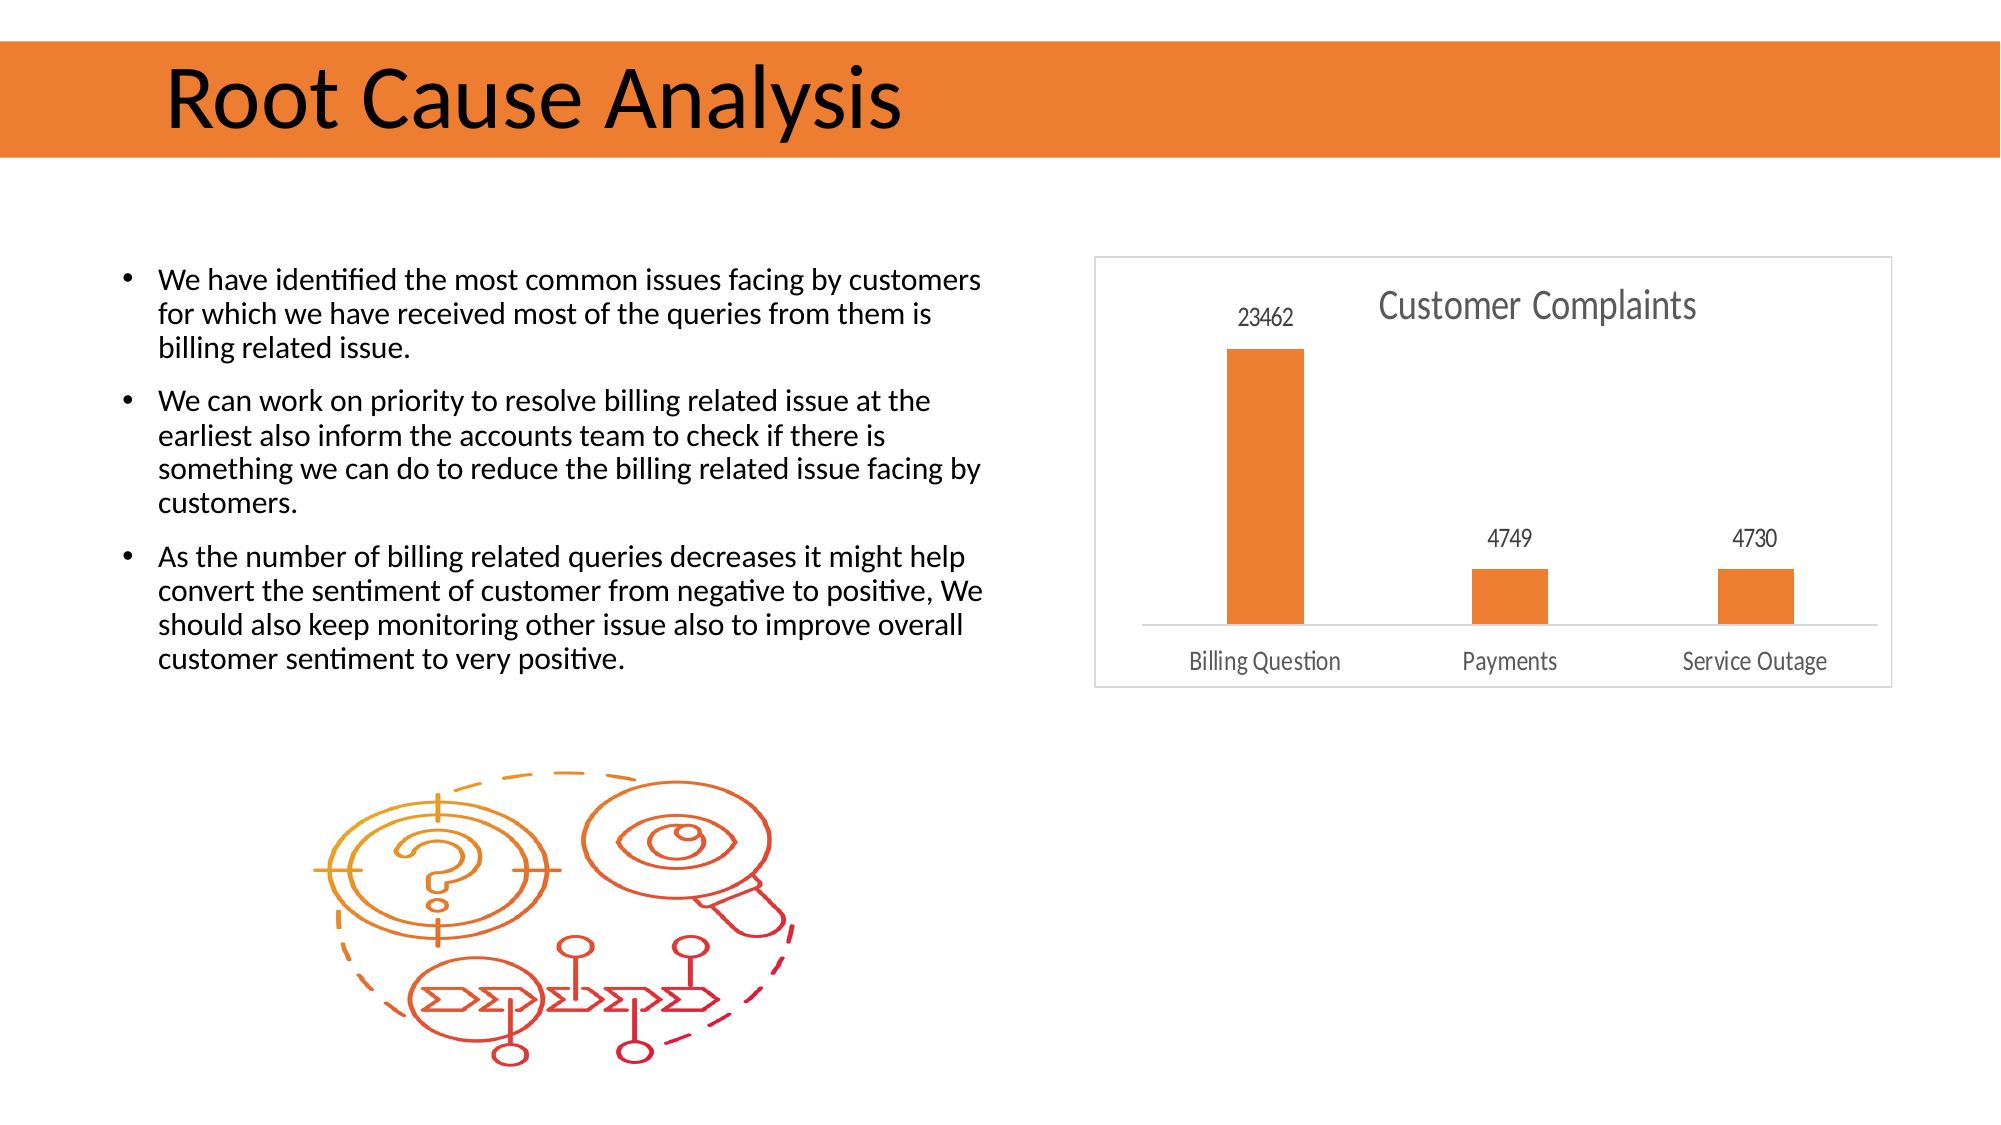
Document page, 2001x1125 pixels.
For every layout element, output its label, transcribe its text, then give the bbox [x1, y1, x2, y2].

picture [154, 719, 978, 1084]
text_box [1092, 255, 1893, 688]
list We have identified the most common issues facing by customers for which we have received most of the queries from them is billing related issue. We can work on priority to resolve billing related issue at the earliest also inform the accounts team to check if there is something we can do to reduce the billing related issue facing by customers. As the number of billing related queries decreases it might help convert the sentiment of customer from negative to positive, We should also keep monitoring other issue also to improve overall customer sentiment to very positive. [107, 255, 1022, 688]
title Root Cause Analysis [0, 40, 2000, 159]
